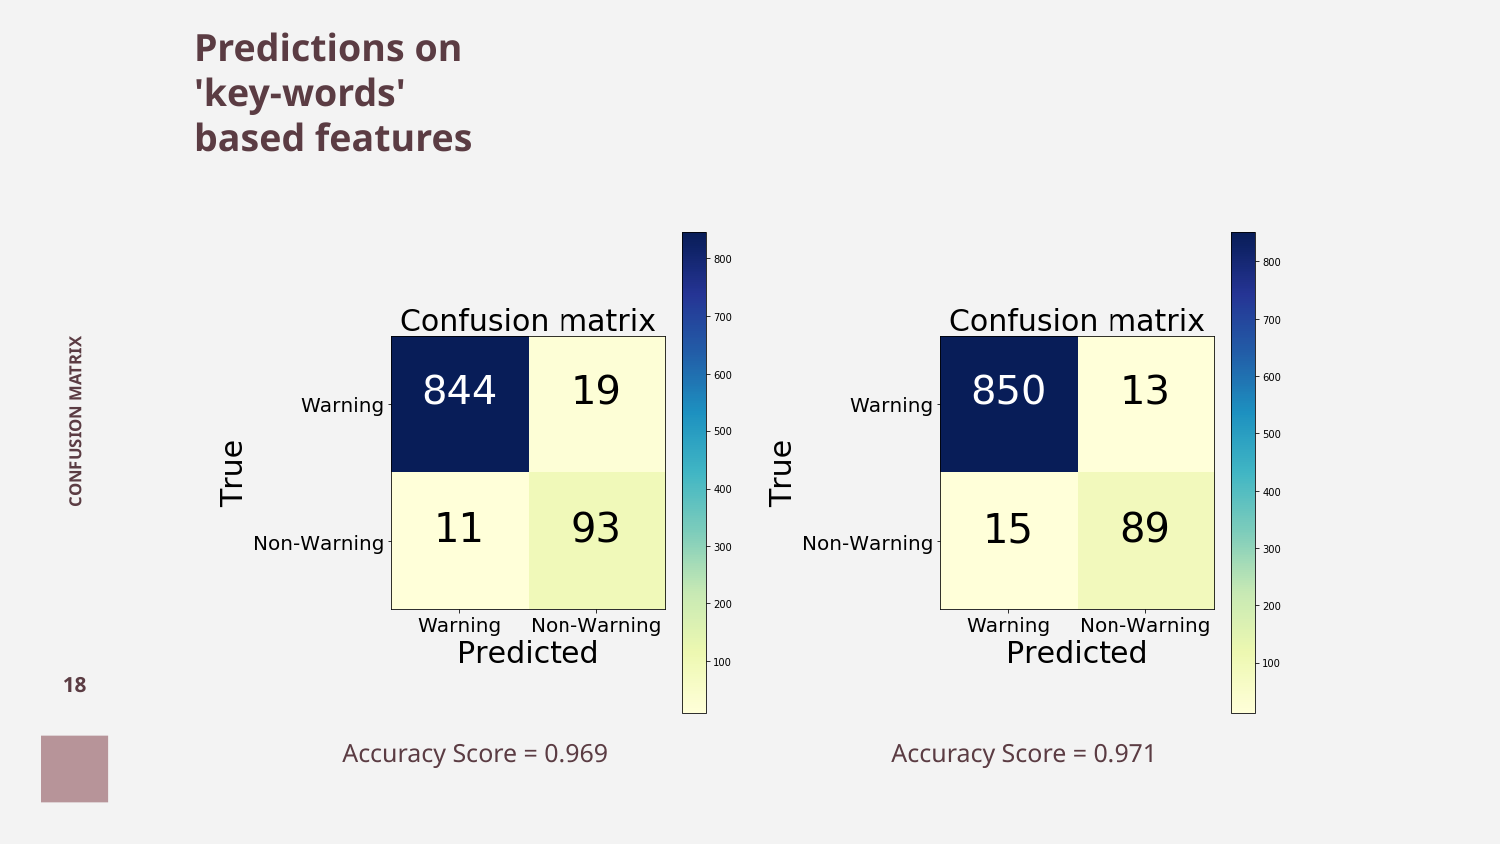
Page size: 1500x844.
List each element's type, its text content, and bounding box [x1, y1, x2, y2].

subtitle Accuracy Score = 0.969 [285, 727, 666, 807]
slide_number ‹#› [29, 653, 120, 719]
picture [213, 226, 738, 719]
title Predictions on 'key-words' based features [179, 0, 541, 264]
picture [762, 226, 1287, 719]
title CONFUSION MATRIX [0, 159, 153, 685]
subtitle Accuracy Score = 0.971 [834, 727, 1215, 807]
